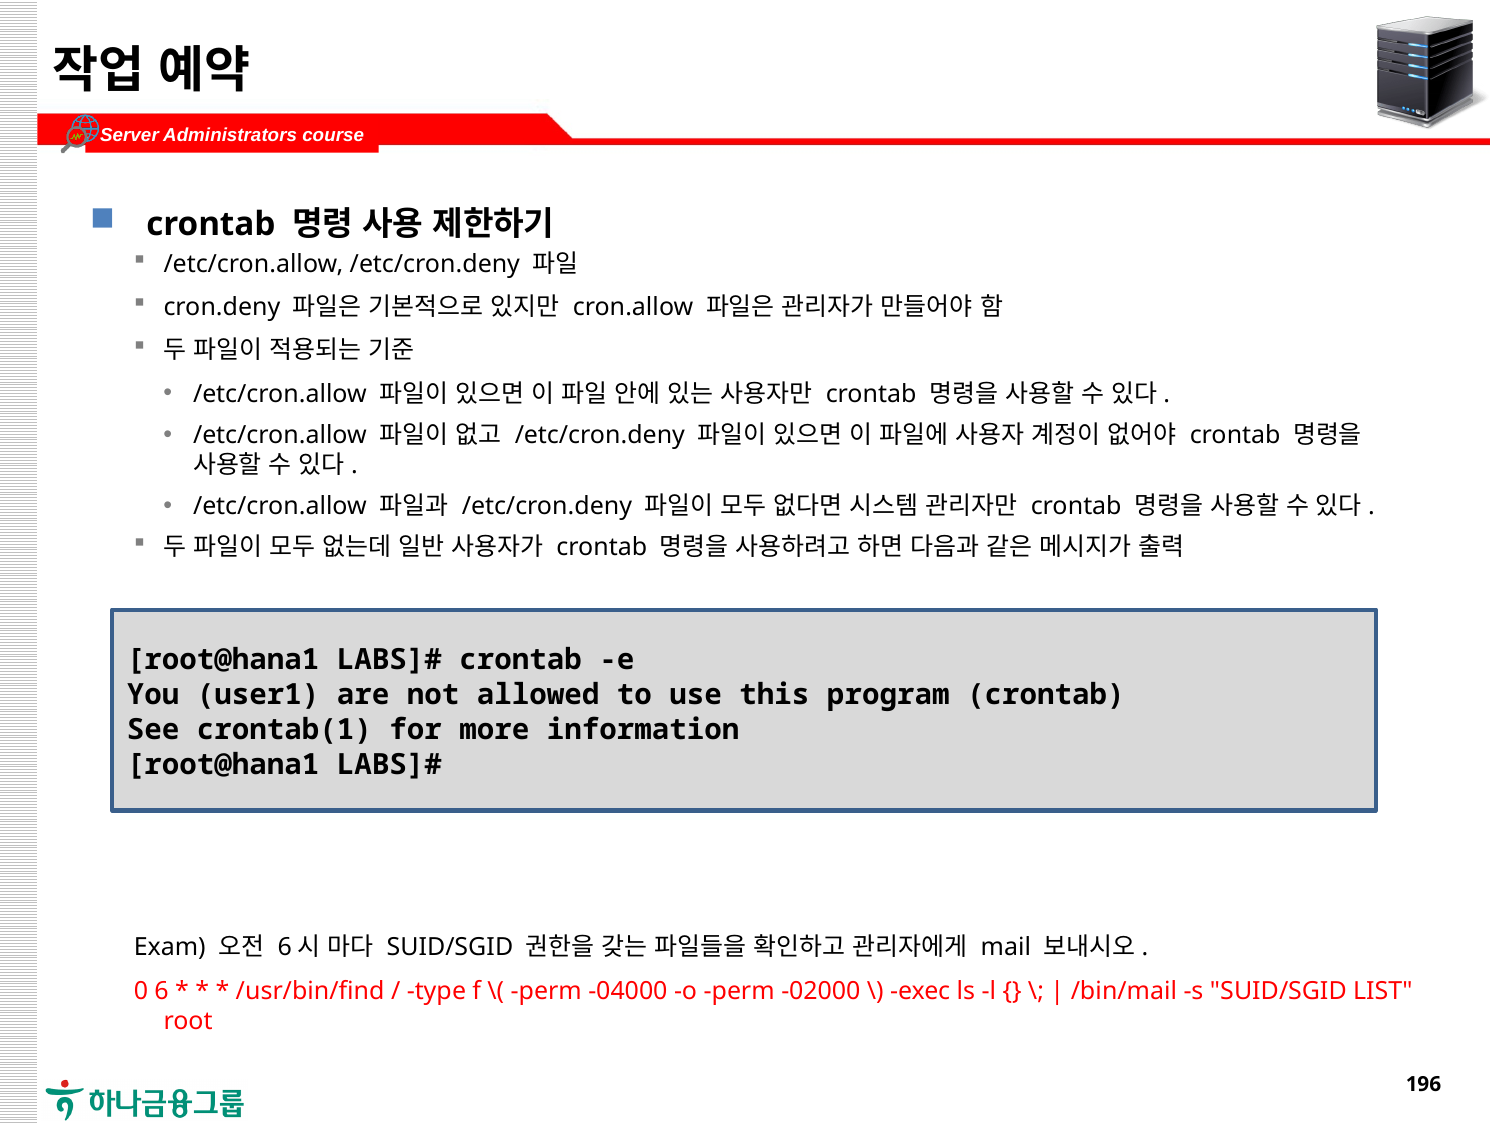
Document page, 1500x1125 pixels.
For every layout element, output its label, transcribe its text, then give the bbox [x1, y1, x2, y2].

picture [41, 1079, 248, 1121]
picture [38, 7, 1495, 167]
list crontab 명령 사용 제한하기 /etc/cron.allow, /etc/cron.deny 파일 cron.deny 파일은 기본적으로 있지만 cron.allow 파일은 관리자가 만들어야 함 두 파일이 적용되는 기준 /etc/cron.allow 파일이 있으면 이 파일 안에 있는 사용자만 crontab 명령을 사용할 수 있다. /etc/cron.allow 파일이 없고 /etc/cron.deny 파일이 있으면 이 파일에 사용자 계정이 없어야 crontab 명령을 사용할 수 있다. /etc/cron.allow 파일과 /etc/cron.deny 파일이 모두 없다면 시스템 관리자만 crontab 명령을 사용할 수 있다. 두 파일이 모두 없는데 일반 사용자가 crontab 명령을 사용하려고 하면 다음과 같은 메시지가 출력 Exam) 오전 6시 마다 SUID/SGID 권한을 갖는 파일들을 확인하고 관리자에게 mail 보내시오. 0 6 * * * /usr/bin/find / -type f \( -perm -04000 -o -perm -02000 \) -exec ls -l {} \; | /bin/mail -s "SUID/SGID LIST" root [75, 174, 1436, 1083]
text_box [root@hana1 LABS]# crontab -e You (user1) are not allowed to use this program (crontab) See crontab(1) for more information [root@hana1 LABS]# [110, 608, 1378, 813]
title 작업 예약 [37, 22, 1425, 113]
